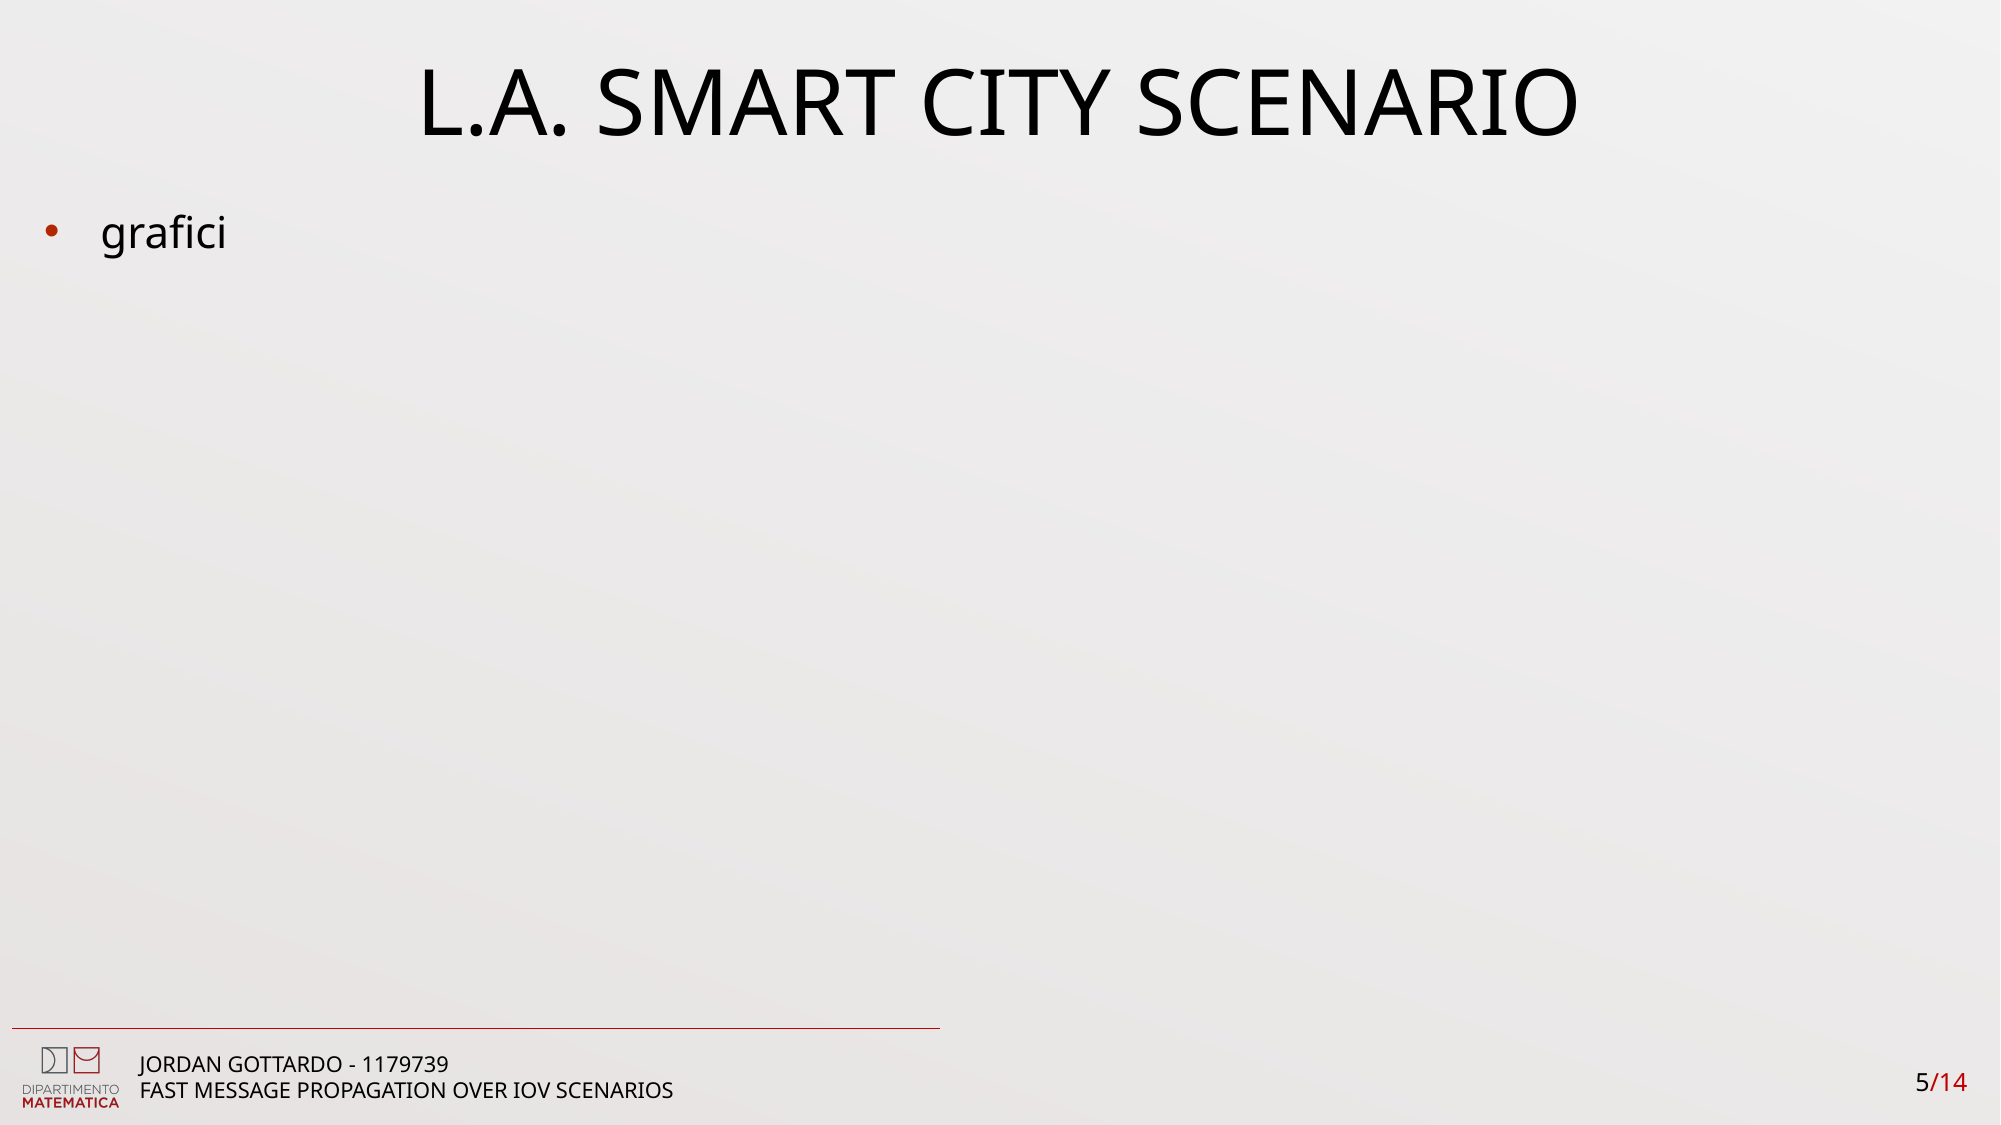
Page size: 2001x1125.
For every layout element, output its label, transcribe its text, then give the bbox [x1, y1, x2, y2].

text_box L.A. SMART CITY SCENARIO [0, 0, 2000, 208]
picture [23, 1047, 119, 1108]
text_box 5 [1885, 1058, 1945, 1104]
list grafici [29, 170, 1639, 970]
